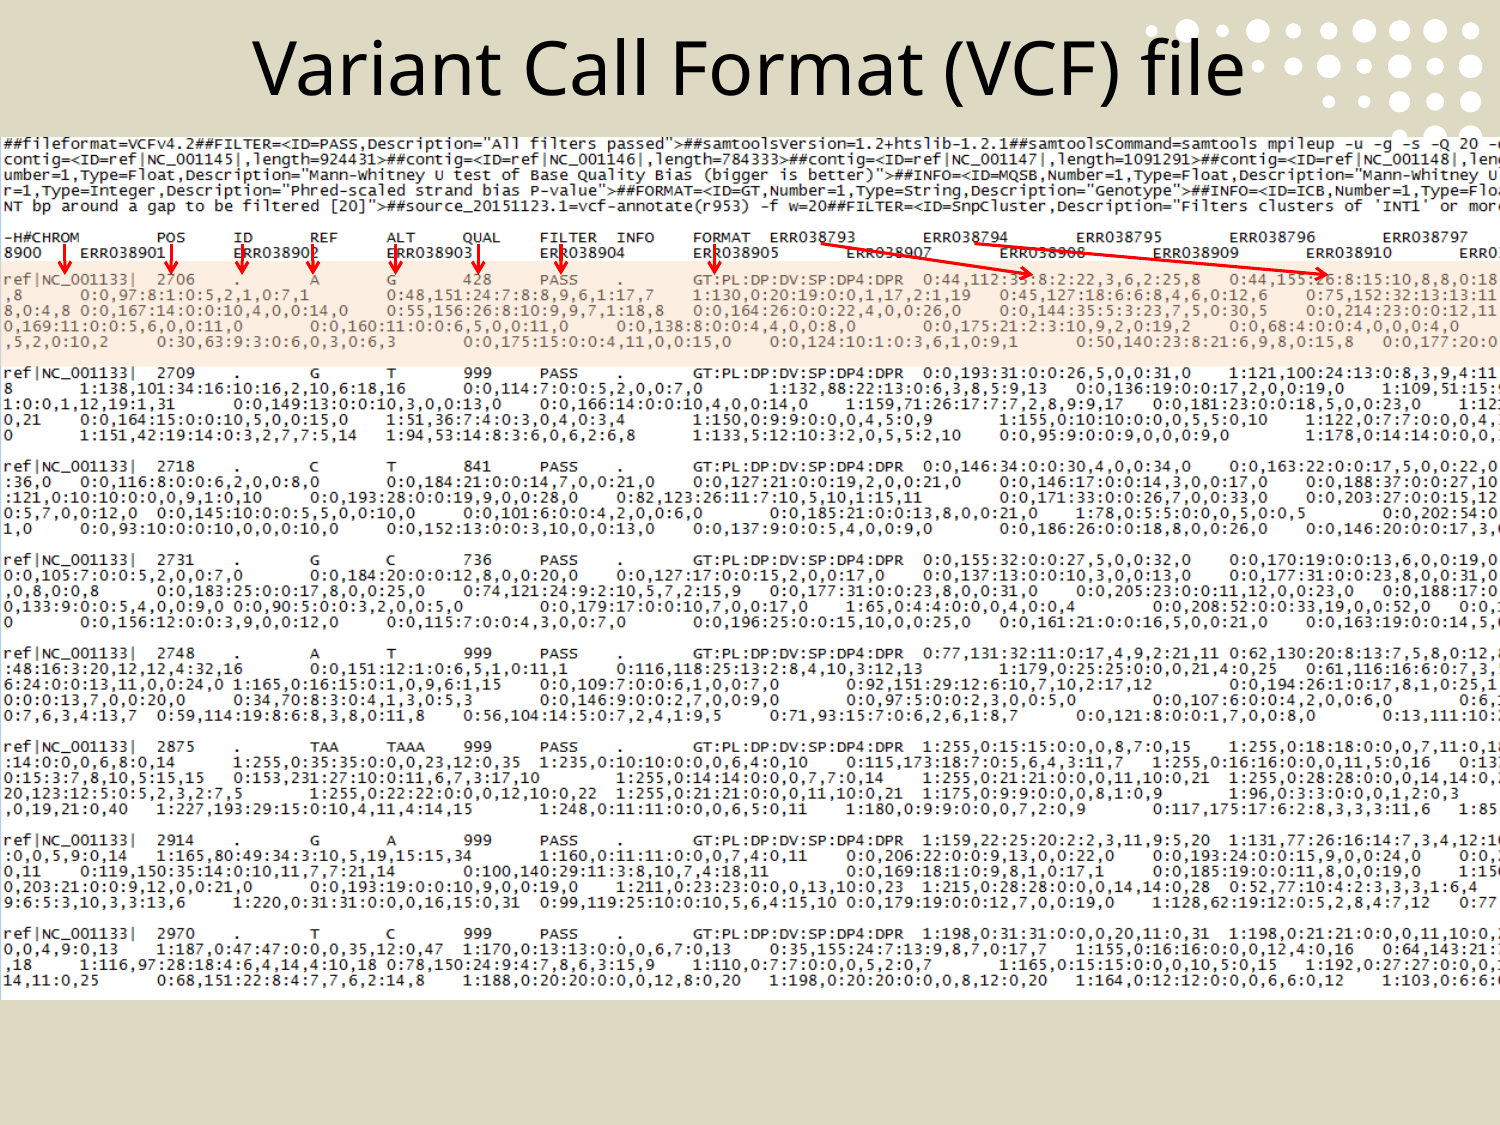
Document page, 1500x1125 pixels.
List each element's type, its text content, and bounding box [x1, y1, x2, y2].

title Variant Call Format (VCF) file [75, 0, 1425, 136]
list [0, 268, 1500, 1000]
picture [0, 137, 1500, 261]
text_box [64, 243, 1329, 276]
